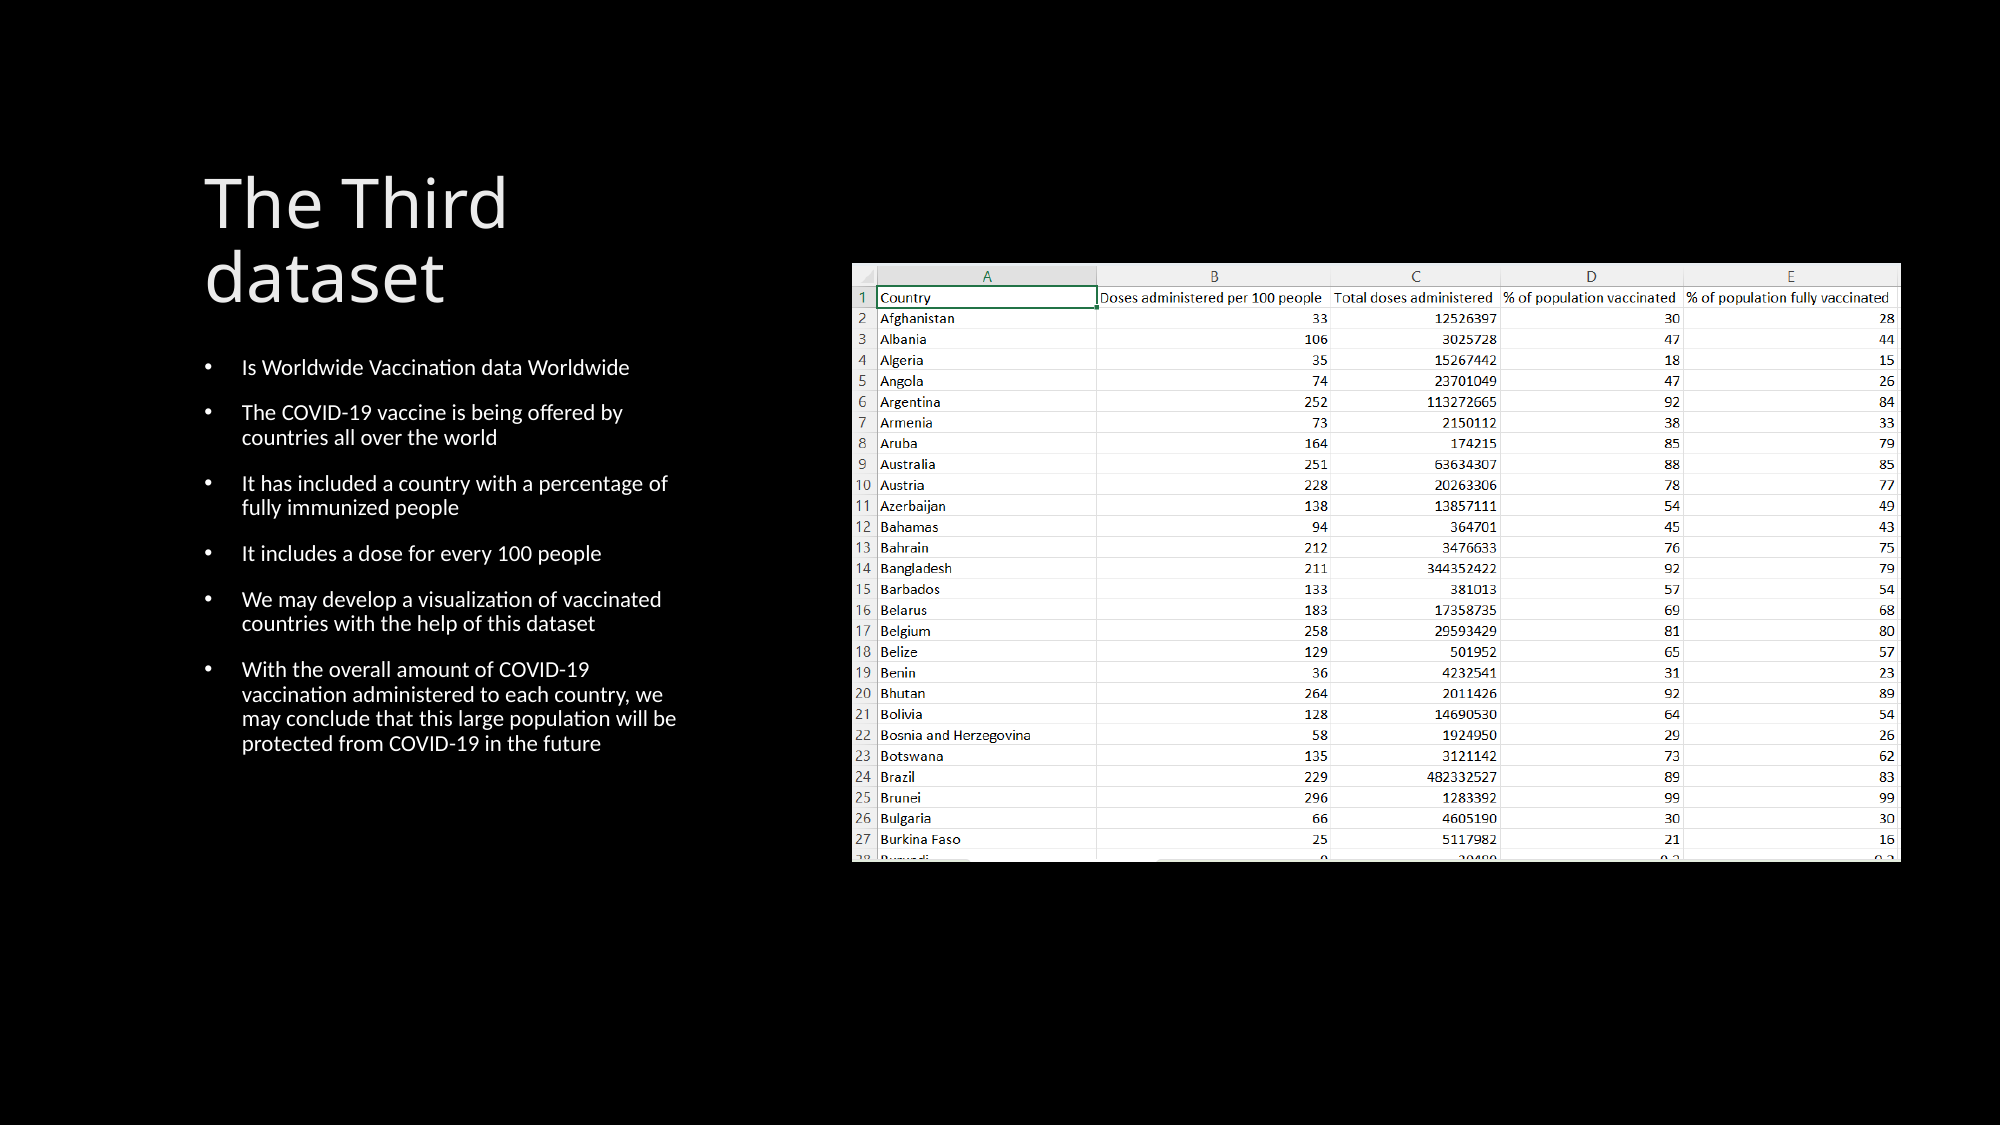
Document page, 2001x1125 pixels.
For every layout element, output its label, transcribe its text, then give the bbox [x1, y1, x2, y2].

picture [852, 263, 1901, 862]
title The Third dataset [189, 159, 673, 328]
list Is Worldwide Vaccination data Worldwide The COVID-19 vaccine is being offered by countries all over the world It has included a country with a percentage of fully immunized people It includes a dose for every 100 people We may develop a visualization of vaccinated countries with the help of this dataset With the overall amount of COVID-19 vaccination administered to each country, we may conclude that this large population will be protected from COVID-19 in the future [189, 347, 704, 988]
